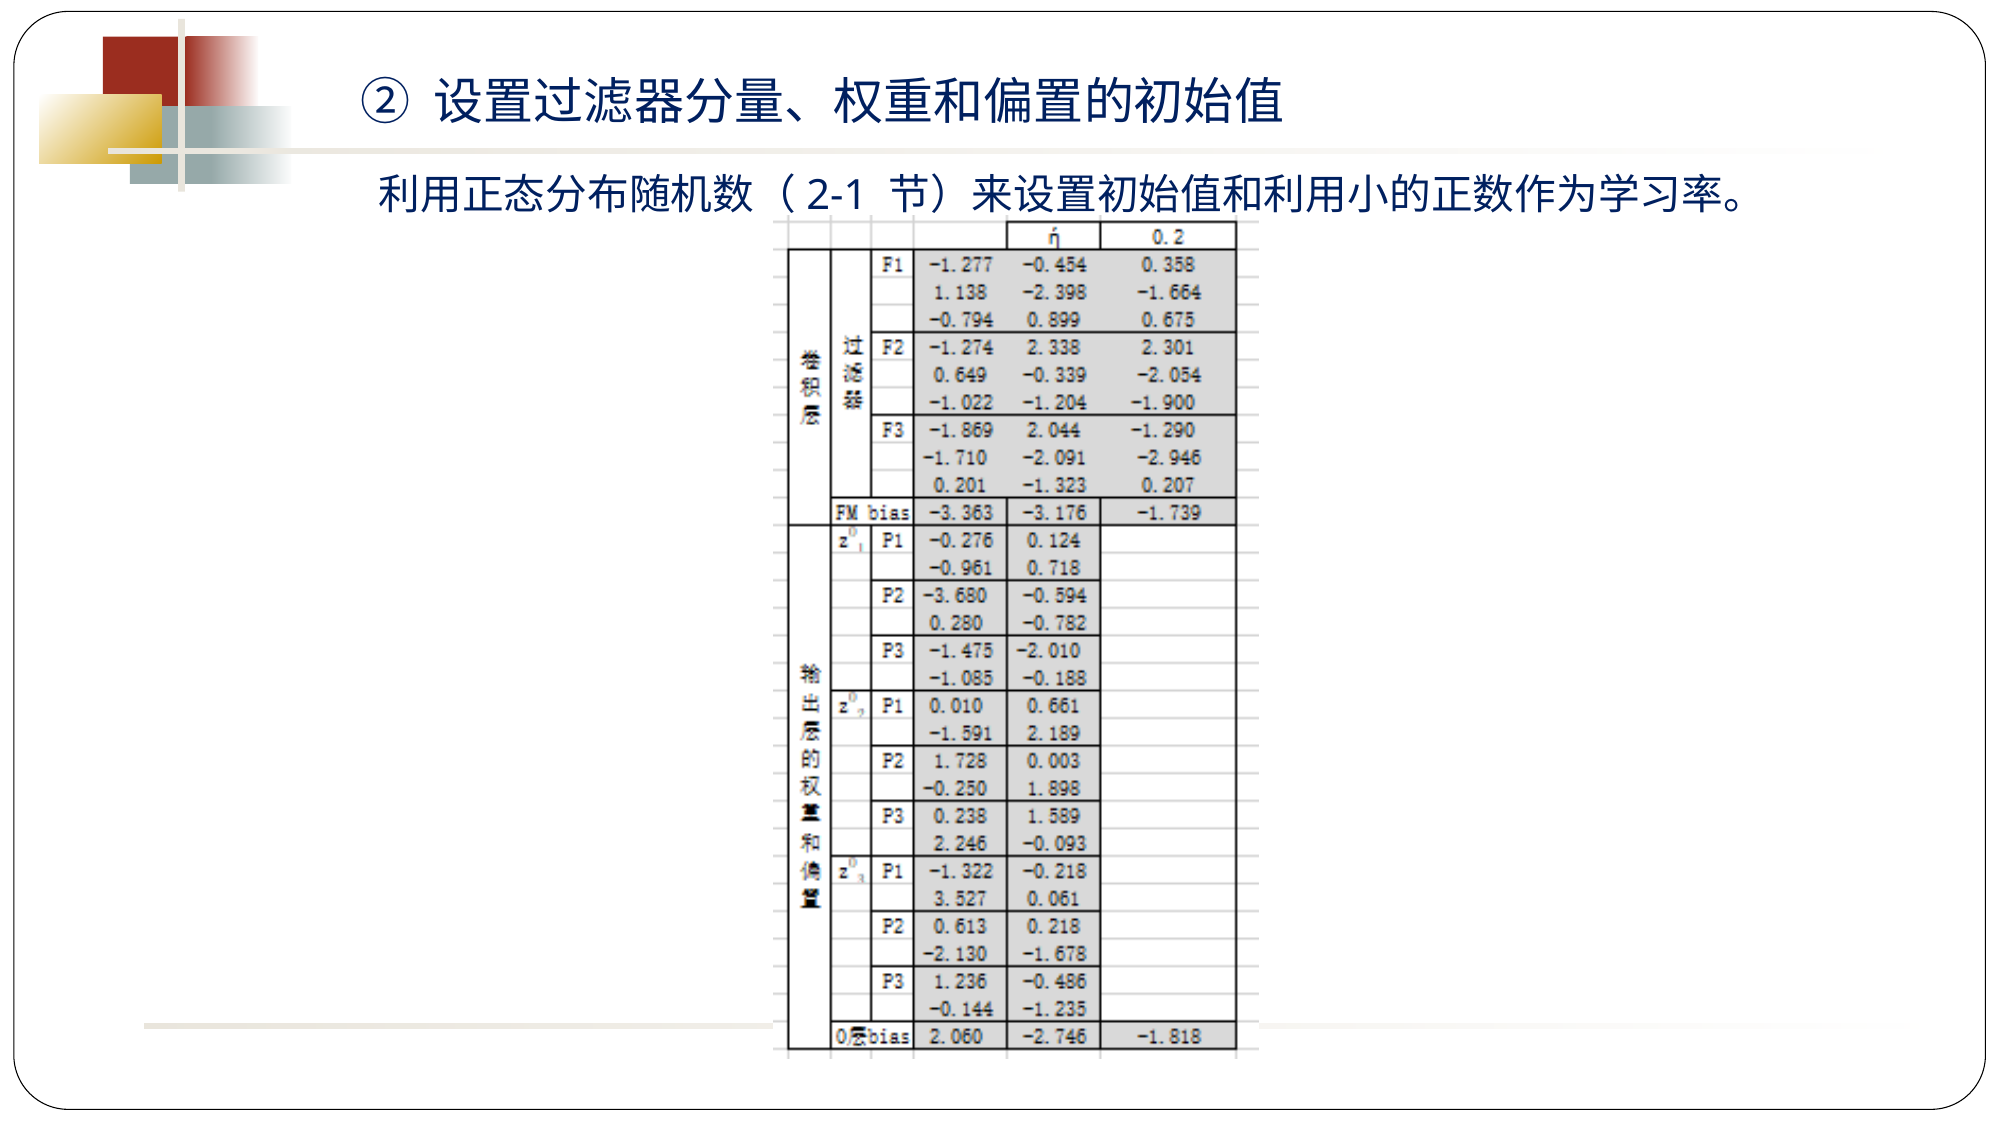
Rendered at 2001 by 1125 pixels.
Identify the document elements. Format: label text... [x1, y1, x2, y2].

text_box ② 设置过滤器分量、权重和偏置的初始值 利用正态分布随机数（2-1 节）来设置初始值和利用小的正数作为学习率。 [318, 32, 1946, 227]
picture [773, 215, 1259, 1059]
